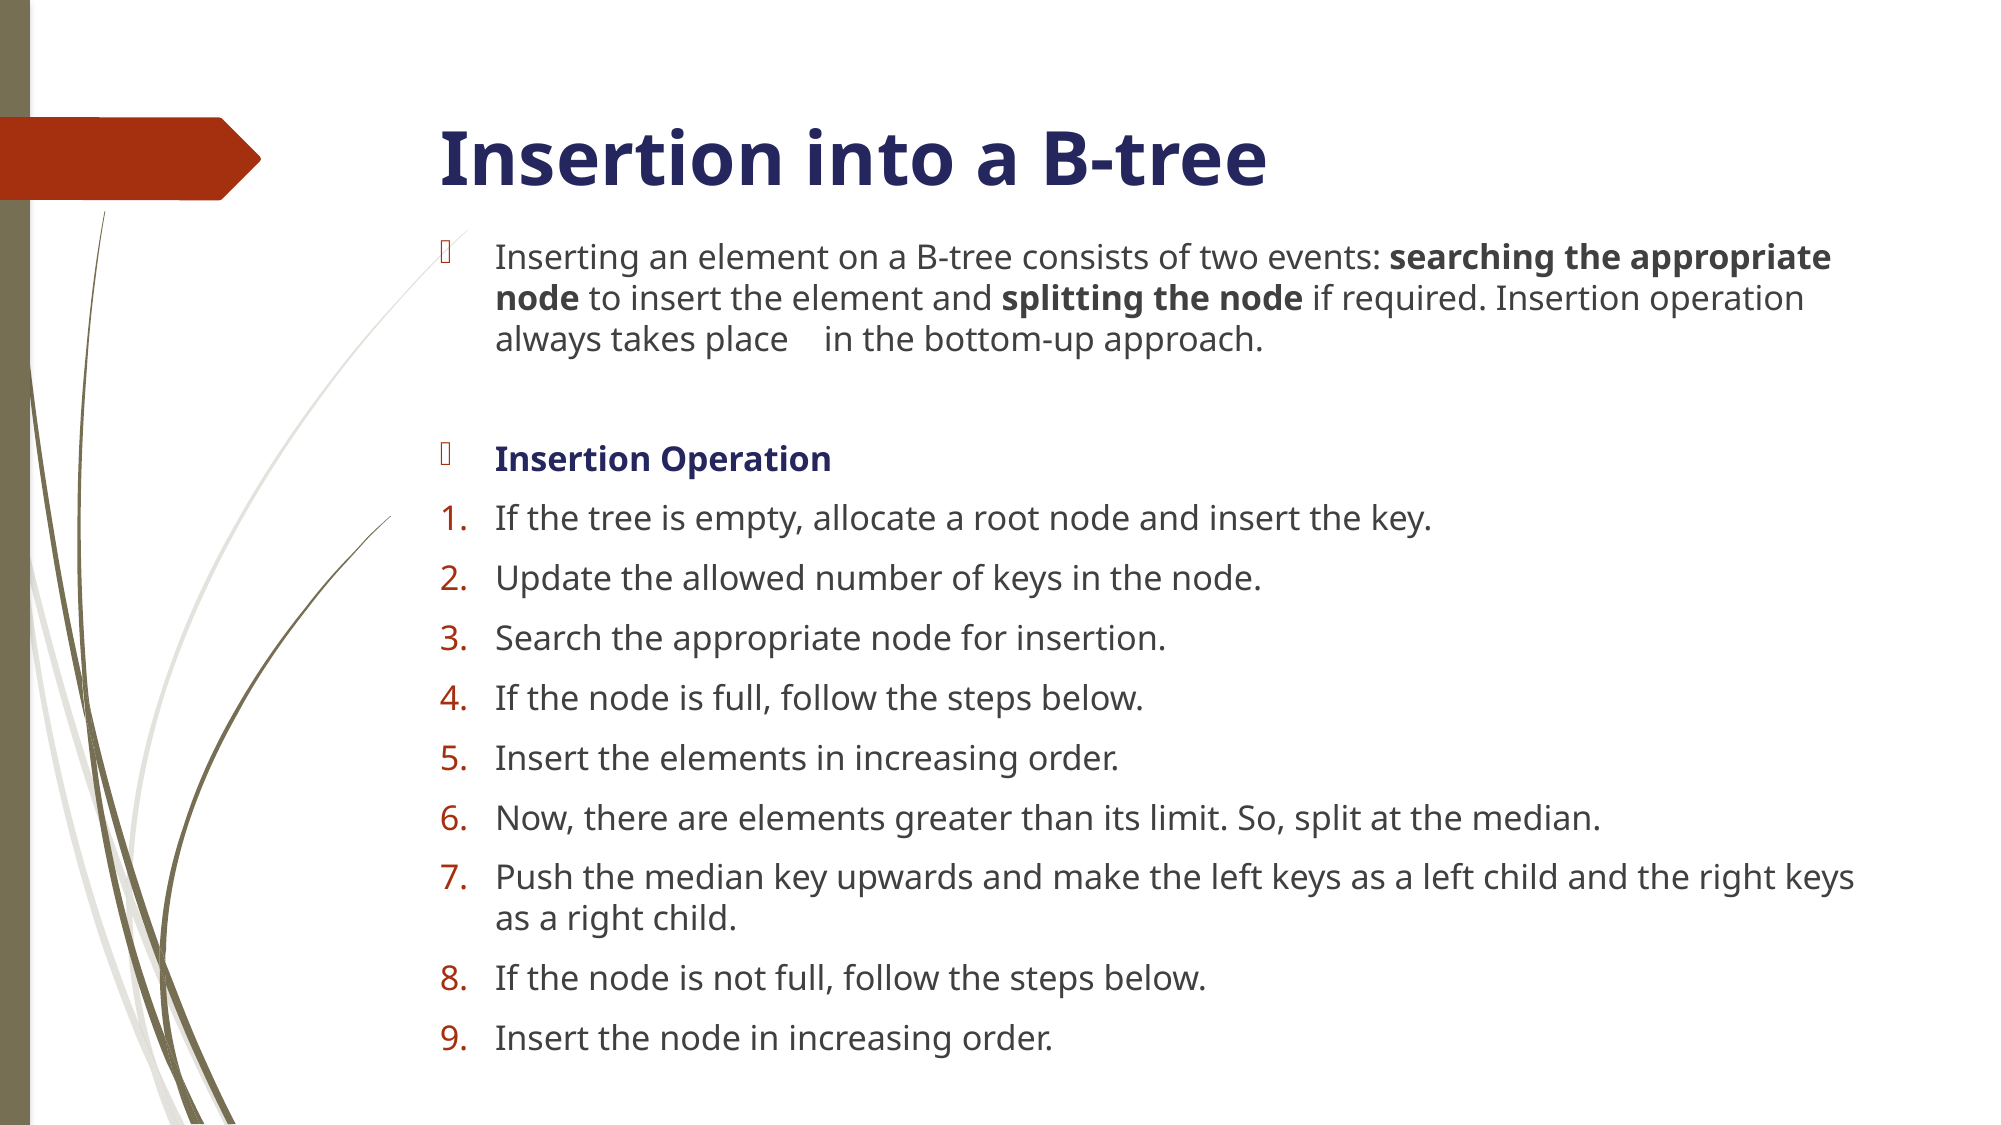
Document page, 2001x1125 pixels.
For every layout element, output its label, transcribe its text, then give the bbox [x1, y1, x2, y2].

title Insertion into a B-tree [425, 102, 1888, 228]
list Inserting an element on a B-tree consists of two events: searching the appropriate node to insert the element and splitting the node if required. Insertion operation always takes place in the bottom-up approach. Insertion Operation If the tree is empty, allocate a root node and insert the key. Update the allowed number of keys in the node. Search the appropriate node for insertion. If the node is full, follow the steps below. Insert the elements in increasing order. Now, there are elements greater than its limit. So, split at the median. Push the median key upwards and make the left keys as a left child and the right keys as a right child. If the node is not full, follow the steps below. Insert the node in increasing order. [424, 228, 1888, 1125]
